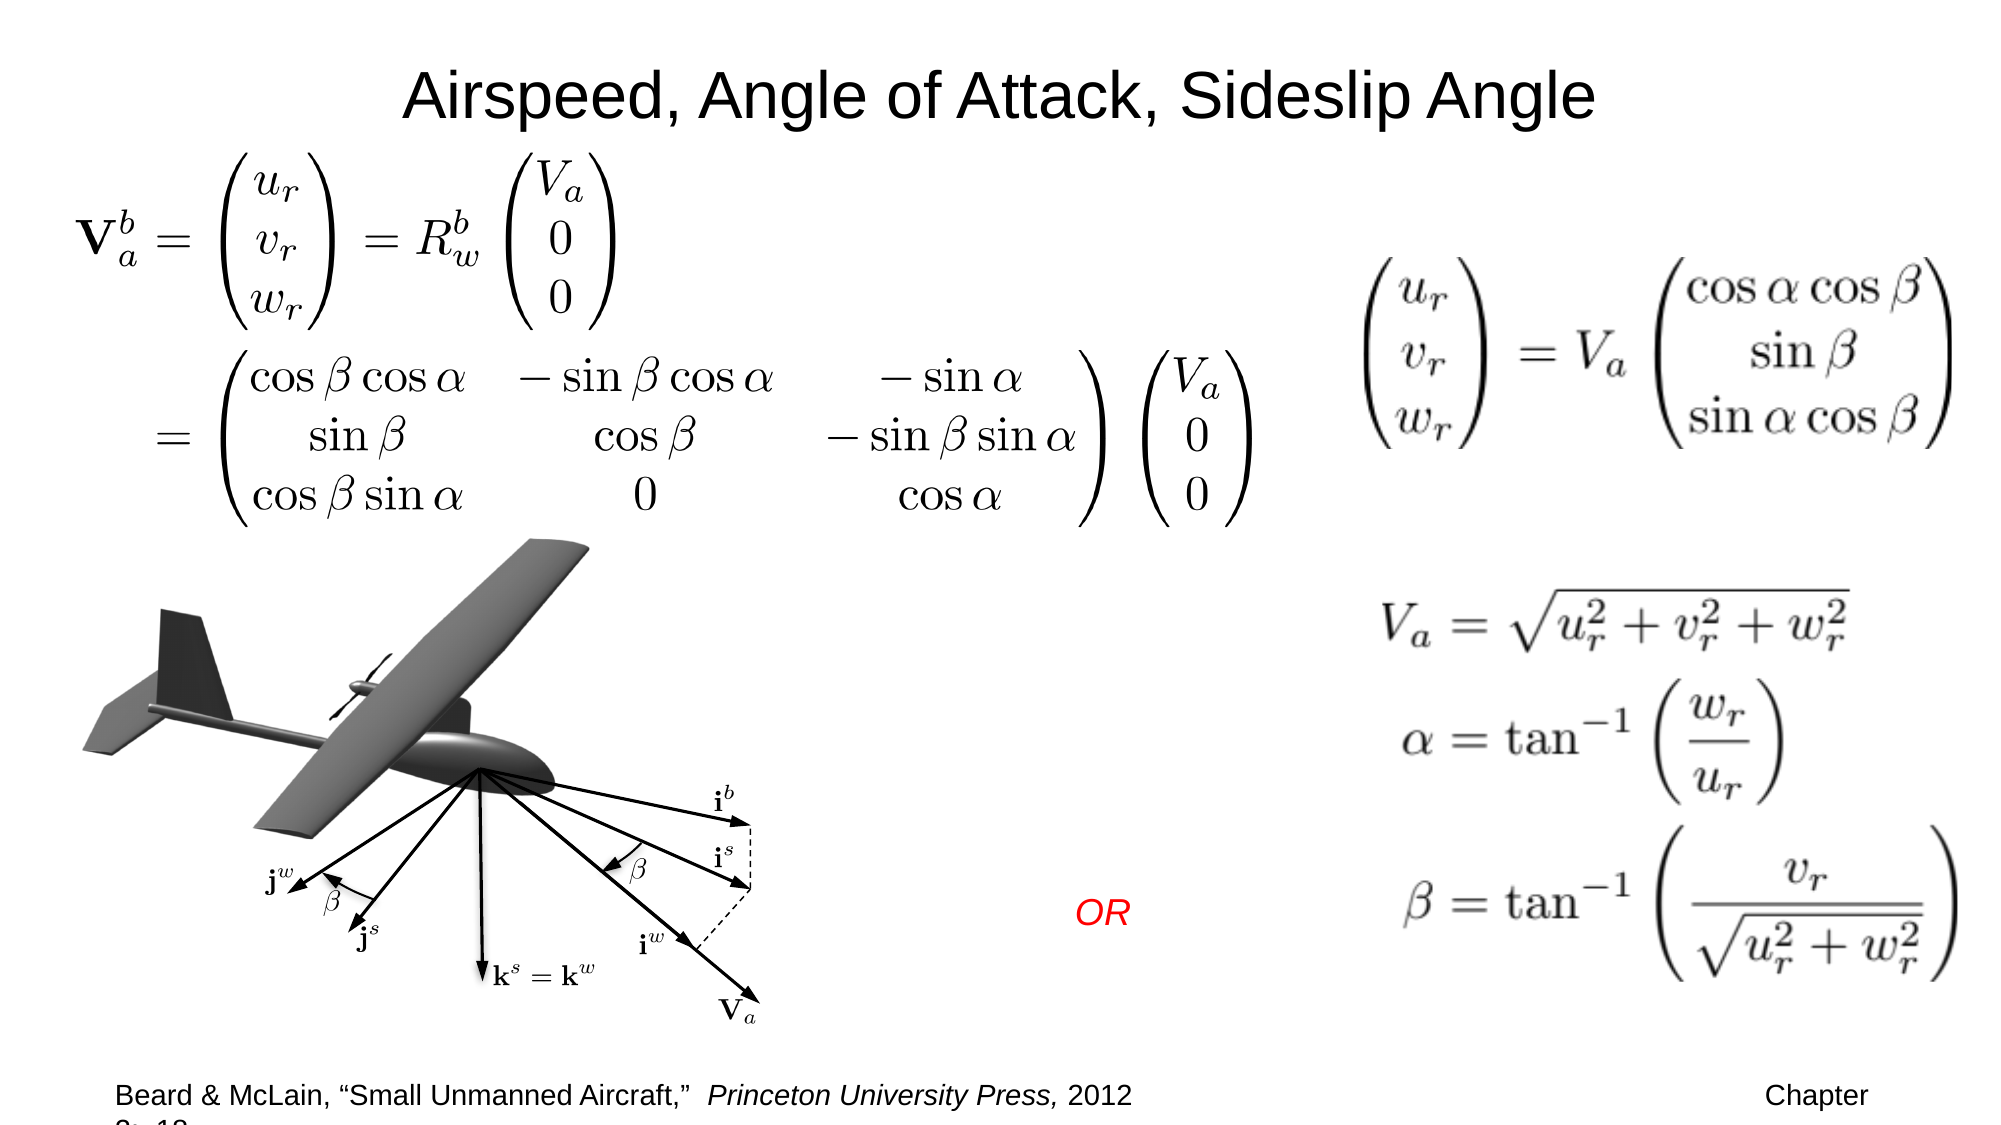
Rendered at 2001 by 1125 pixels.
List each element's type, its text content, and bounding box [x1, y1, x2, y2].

title Airspeed, Angle of Attack, Sideslip Angle [324, 32, 1676, 153]
picture [1382, 588, 1958, 982]
text_box OR [1060, 880, 1147, 941]
picture [79, 727, 84, 829]
picture [1363, 256, 1952, 449]
picture [26, 152, 1303, 528]
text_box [84, 536, 761, 1024]
